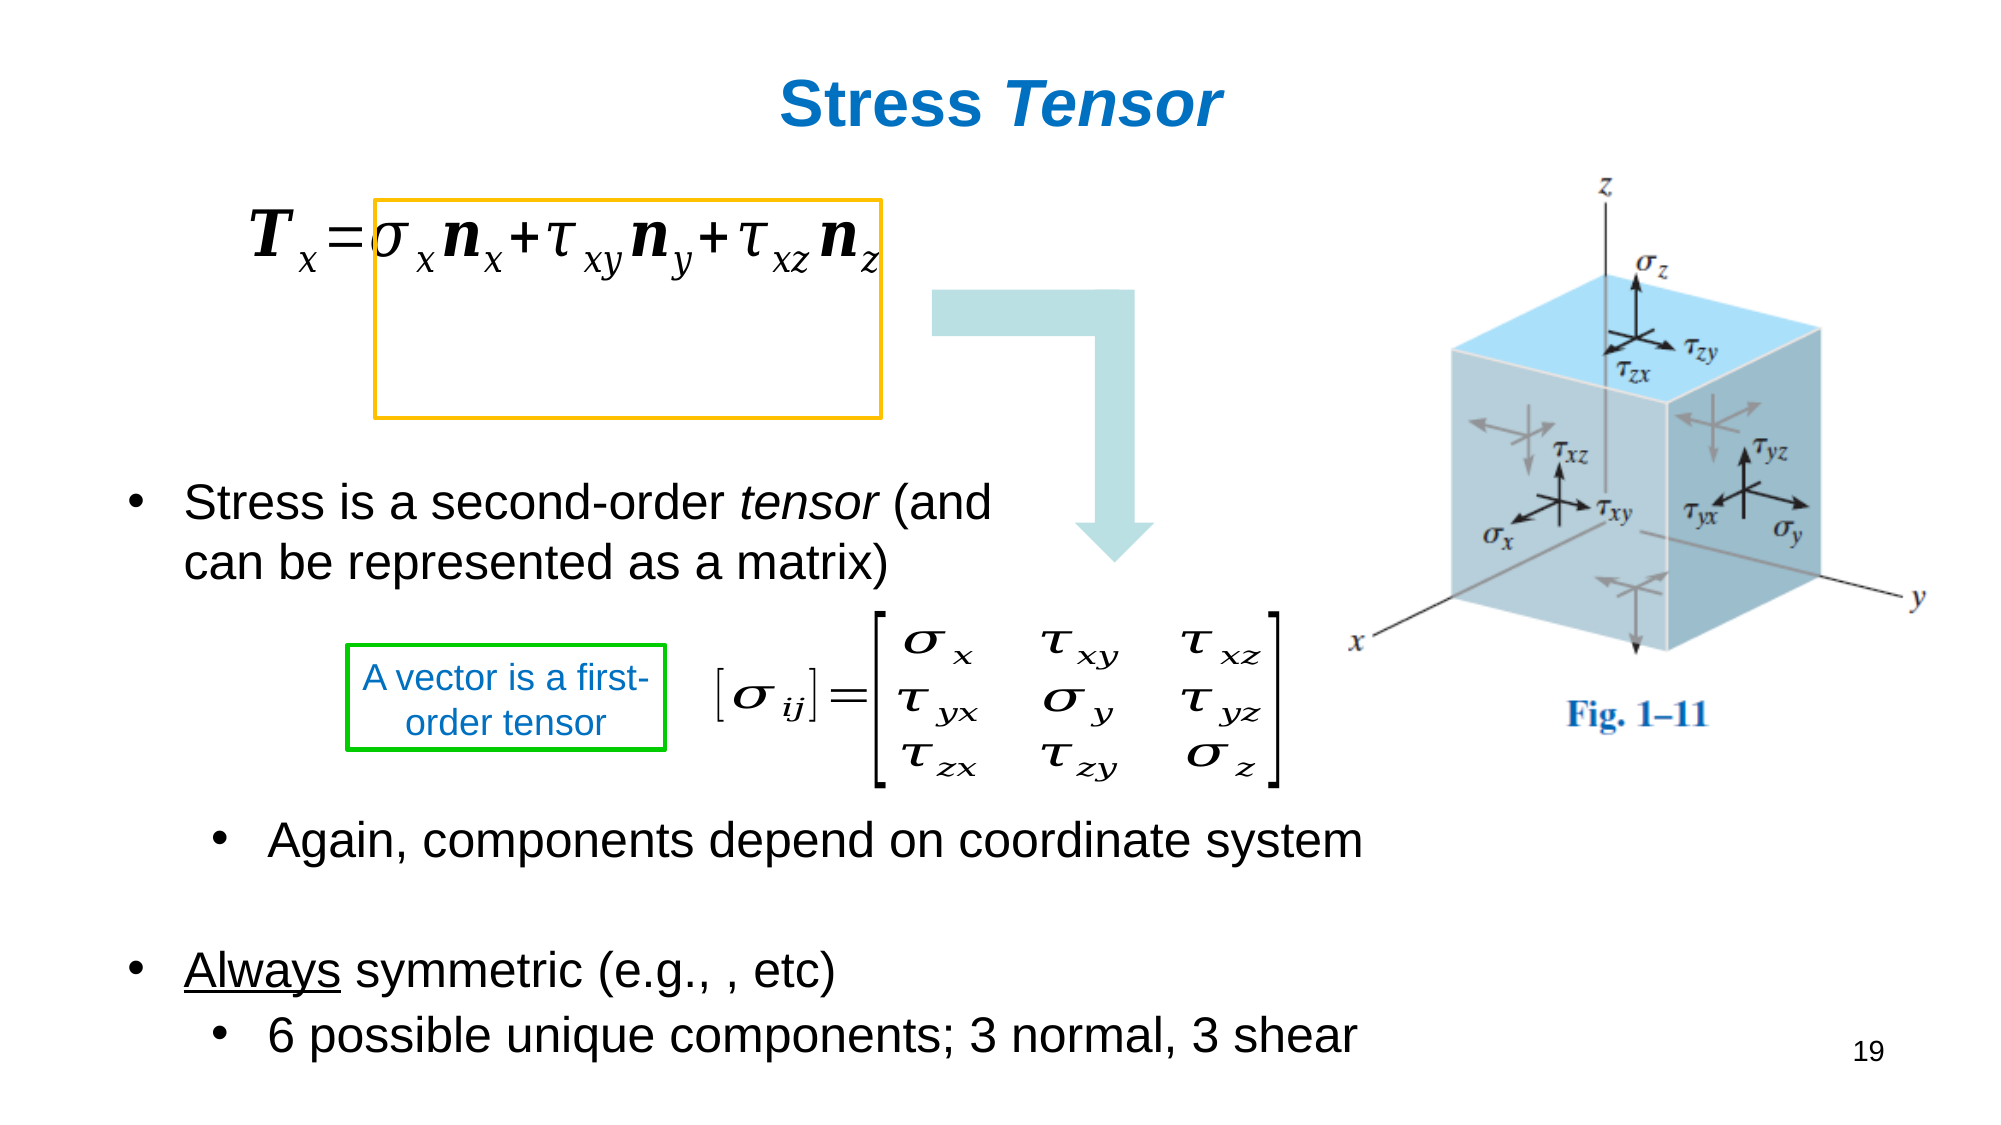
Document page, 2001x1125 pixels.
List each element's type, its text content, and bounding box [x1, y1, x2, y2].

text_box [1072, 287, 1157, 565]
text_box [373, 198, 883, 420]
text_box [930, 288, 1121, 338]
title Stress Tensor [599, 37, 1402, 163]
text_box A vector is a first-order tensor [347, 645, 665, 750]
slide_number 19 [1433, 1024, 1901, 1103]
picture [1334, 163, 1934, 743]
text_box Stress is a second-order tensor (and can be represented as a matrix) [112, 462, 1100, 598]
